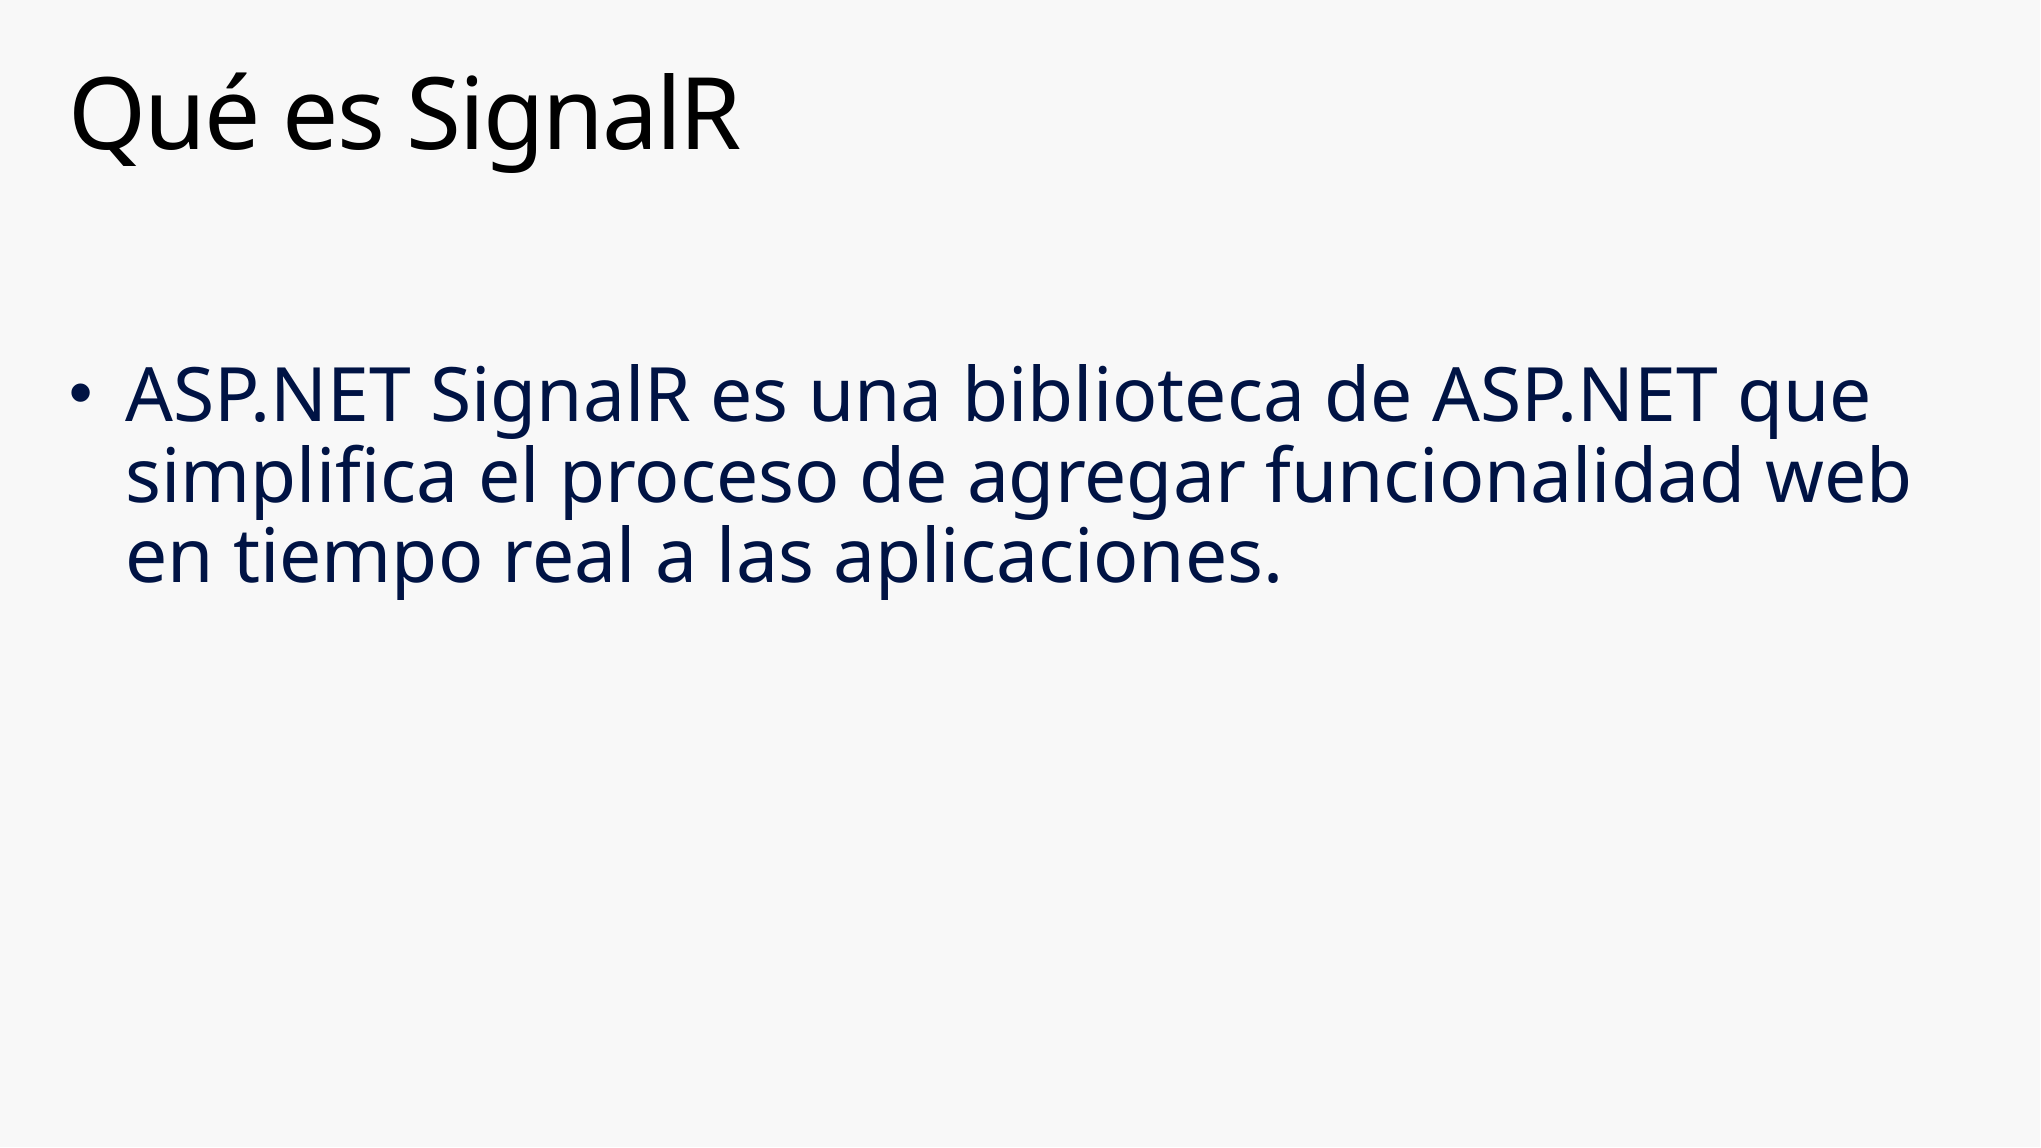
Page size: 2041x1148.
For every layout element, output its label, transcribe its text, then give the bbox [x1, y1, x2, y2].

title Qué es SignalR [45, 48, 1983, 199]
list ASP.NET SignalR es una biblioteca de ASP.NET que simplifica el proceso de agregar funcionalidad web en tiempo real a las aplicaciones. [45, 341, 1983, 617]
